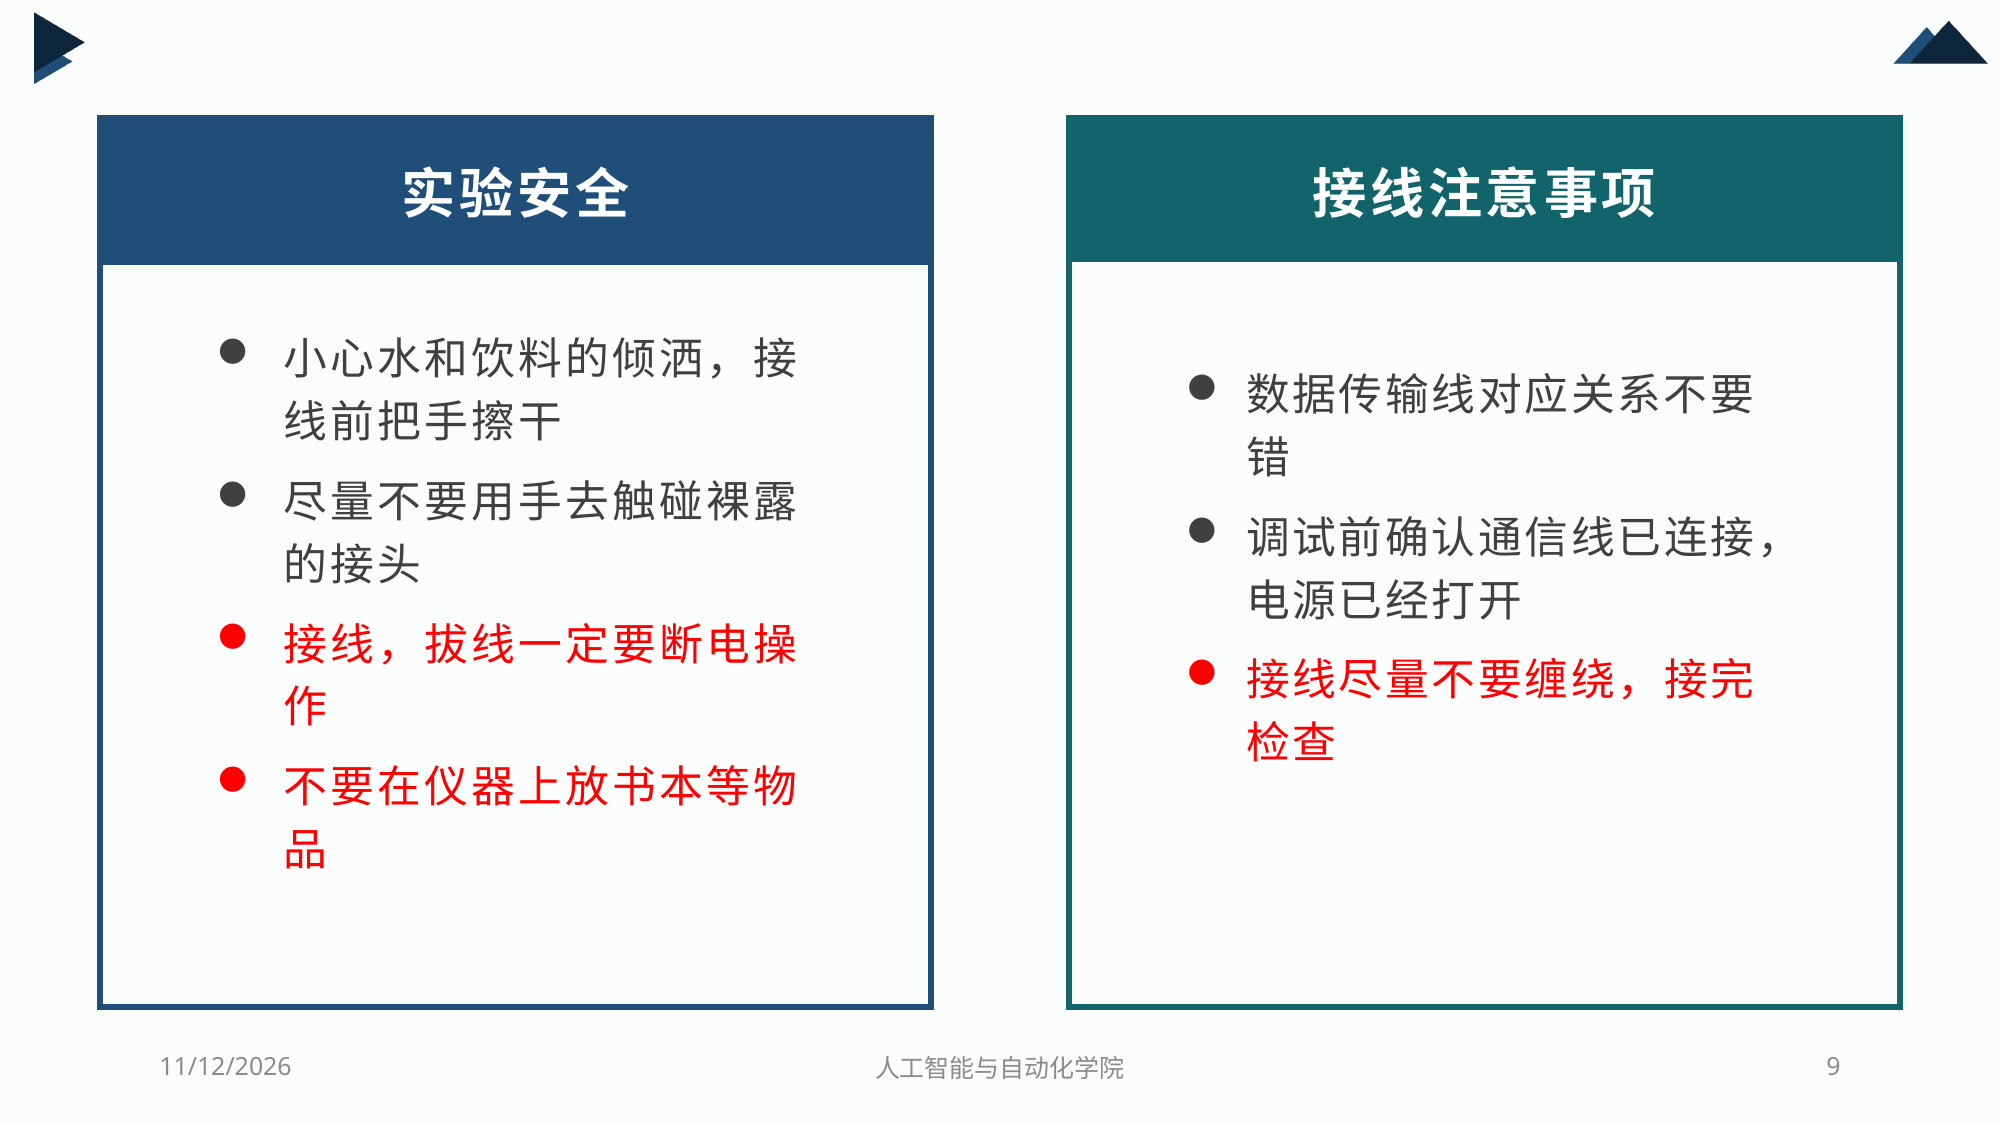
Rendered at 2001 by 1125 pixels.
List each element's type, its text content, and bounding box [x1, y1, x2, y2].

text_box [144, 1041, 588, 1094]
picture [0, 0, 119, 97]
text_box 人工智能与自动化学院 [675, 1041, 1325, 1094]
text_box 实验安全 [201, 120, 829, 262]
text_box [1412, 1041, 1856, 1094]
text_box 小心水和饮料的倾洒，接线前把手擦干 尽量不要用手去触碰裸露的接头 接线，拔线一定要断电操作 不要在仪器上放书本等物品 [201, 313, 829, 954]
text_box [1068, 117, 1901, 1008]
text_box [99, 263, 932, 1008]
text_box [99, 117, 932, 263]
picture [1881, 0, 2000, 85]
